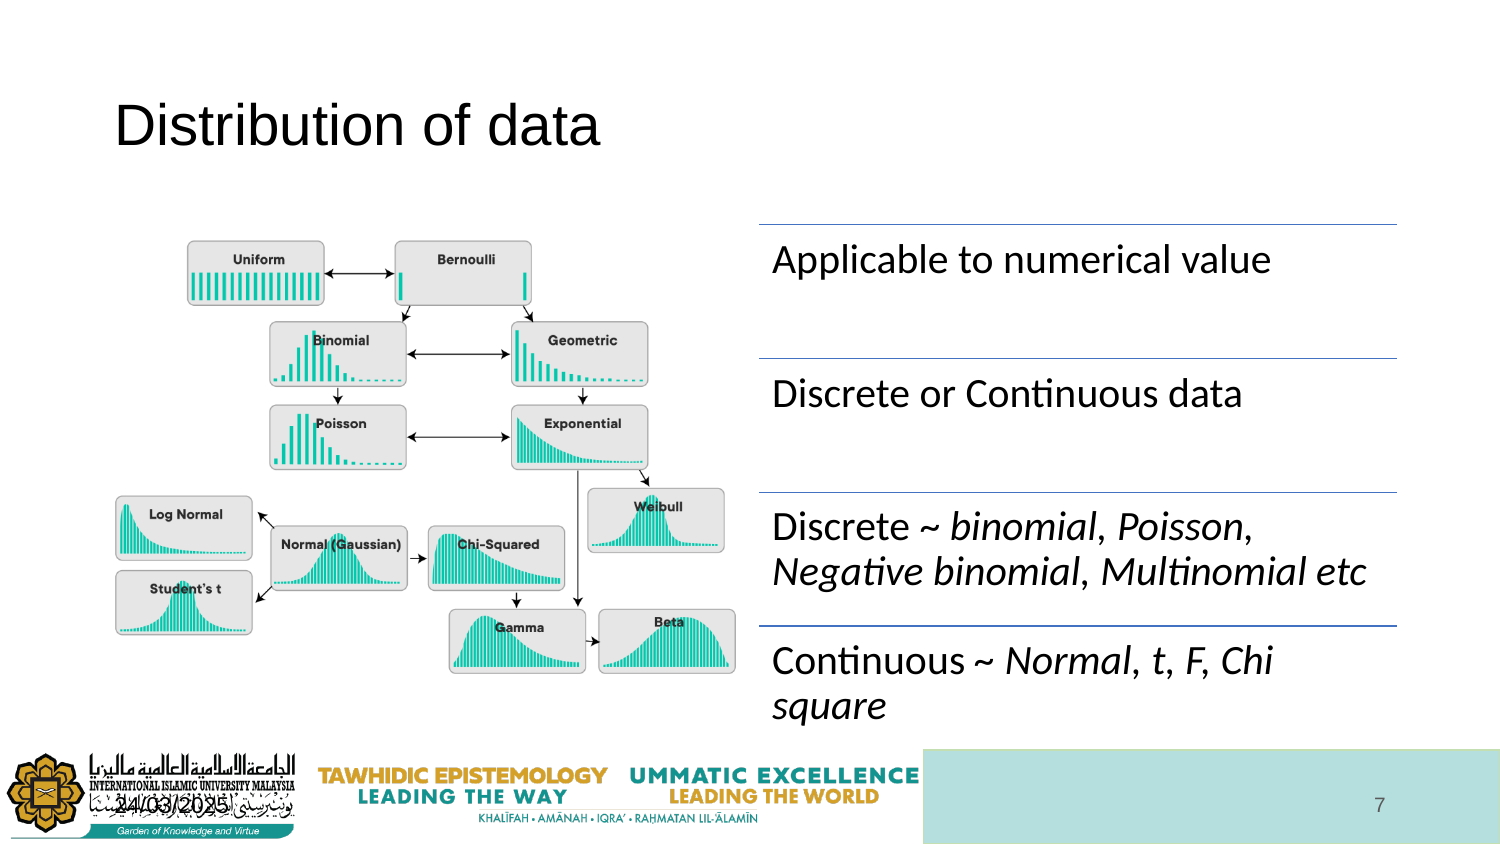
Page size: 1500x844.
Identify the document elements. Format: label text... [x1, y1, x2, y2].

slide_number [103, 782, 441, 827]
slide_number ‹#› [1059, 782, 1397, 827]
picture [98, 229, 741, 678]
picture [0, 734, 924, 844]
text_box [759, 224, 1398, 761]
title Distribution of data [103, 44, 1397, 208]
